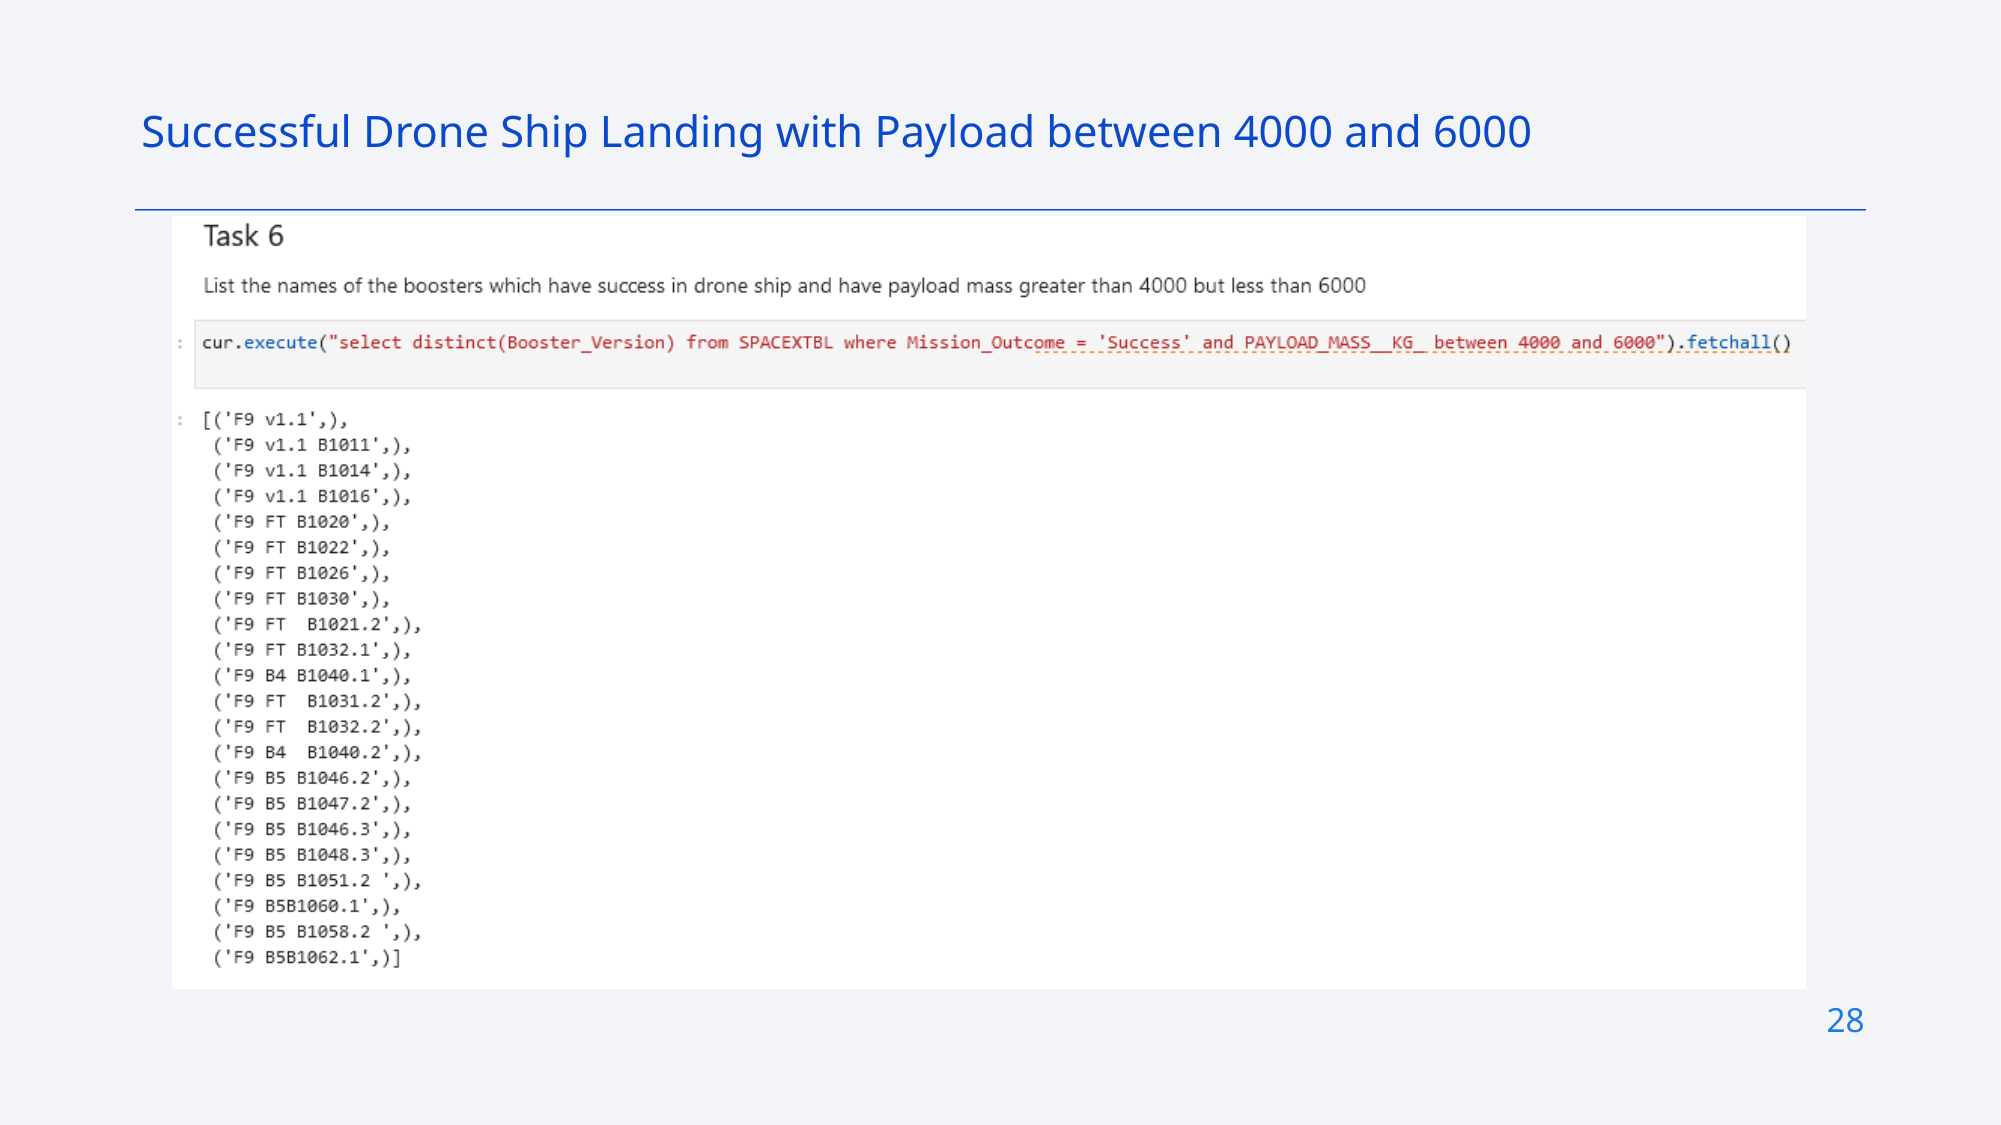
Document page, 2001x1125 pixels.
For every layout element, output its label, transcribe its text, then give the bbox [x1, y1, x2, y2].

slide_number 28 [1429, 988, 1880, 1055]
text_box Successful Drone Ship Landing with Payload between 4000 and 6000 [126, 88, 1852, 179]
picture [0, 0, 2001, 1125]
